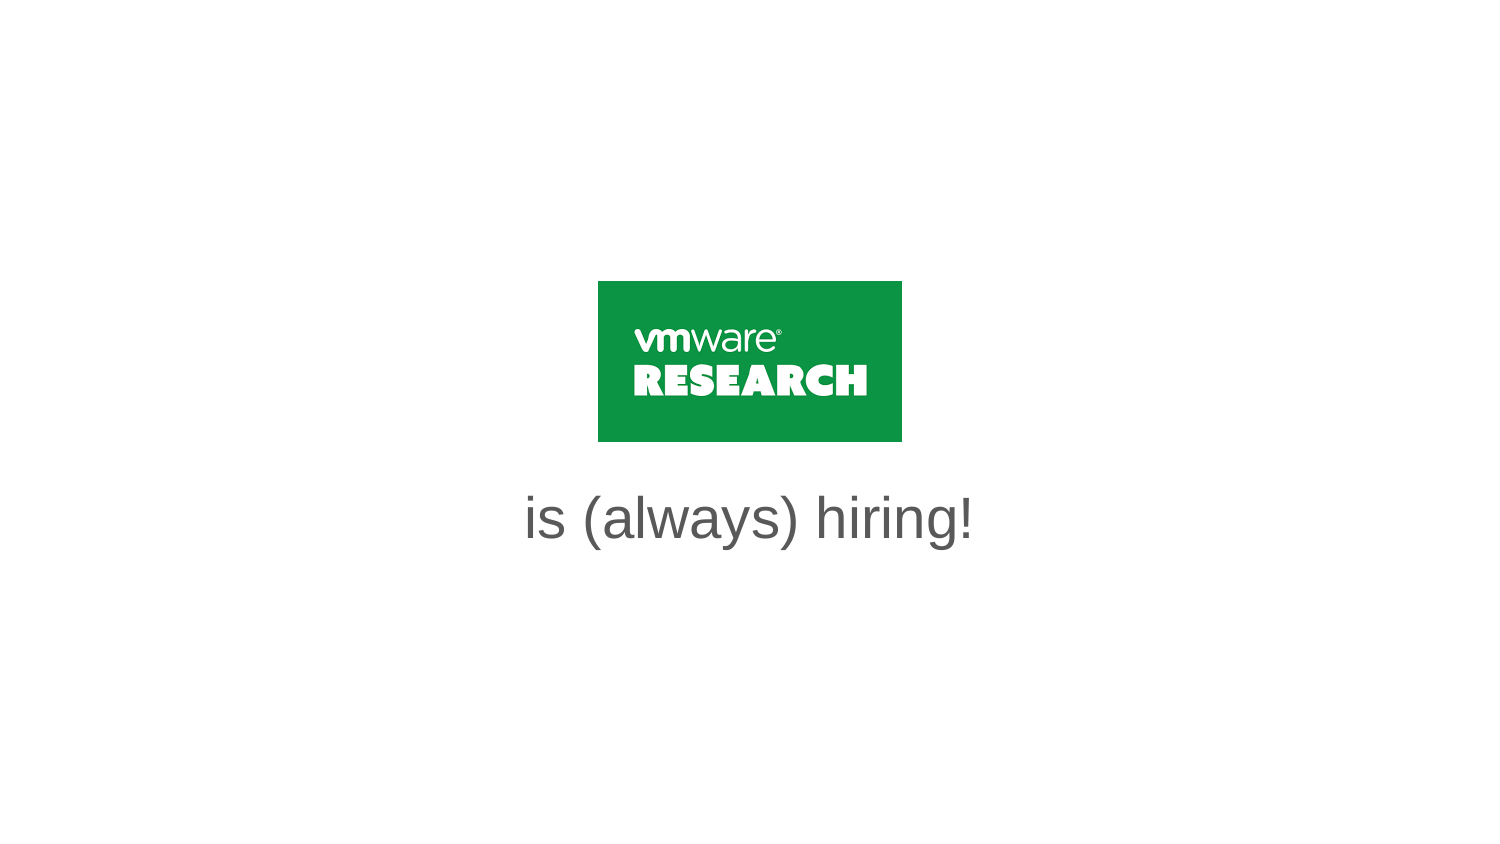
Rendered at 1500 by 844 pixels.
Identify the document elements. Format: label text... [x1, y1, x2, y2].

picture [598, 281, 902, 442]
subtitle is (always) hiring! [51, 464, 1449, 595]
